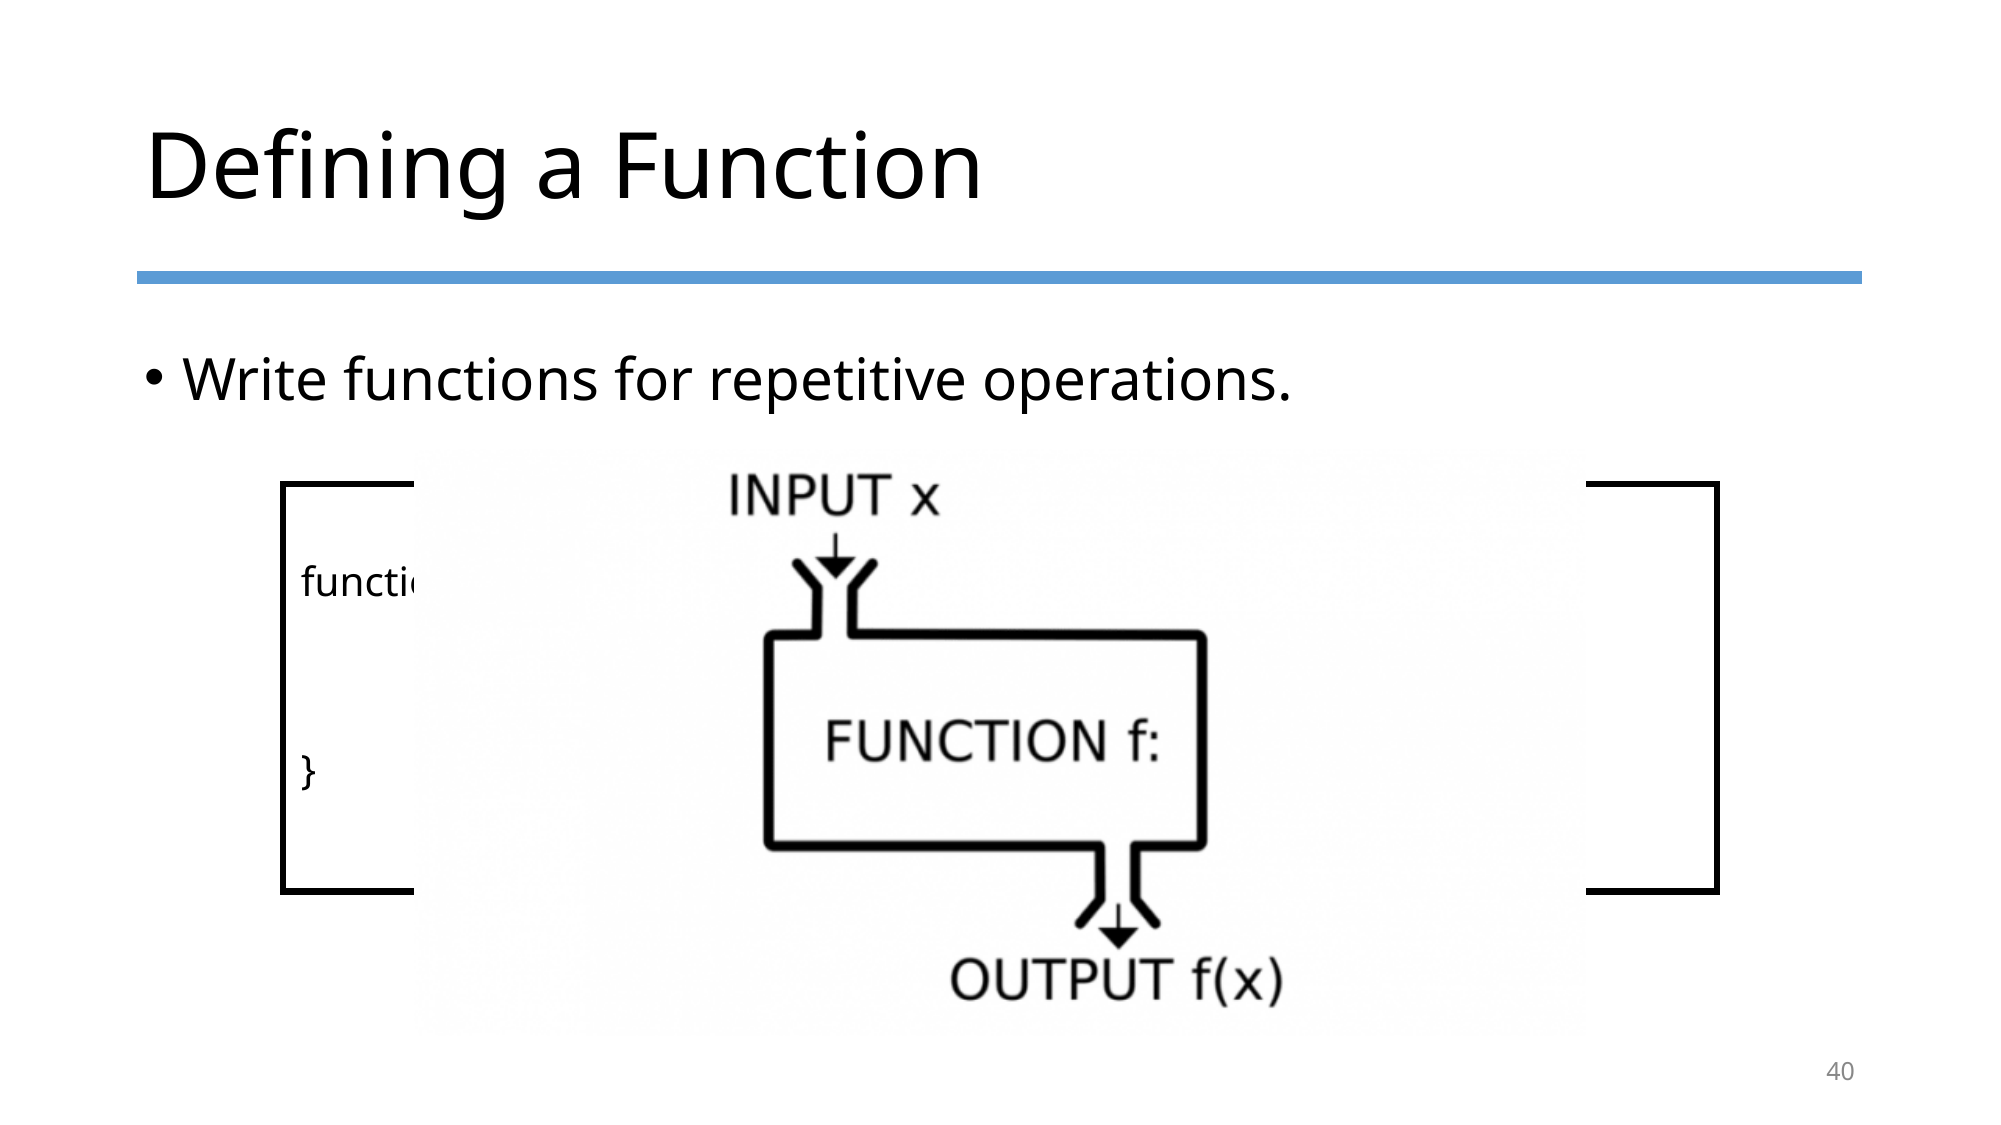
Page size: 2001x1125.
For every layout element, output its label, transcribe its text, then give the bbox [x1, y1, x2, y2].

title Defining a Function [136, 59, 1863, 278]
picture [413, 449, 1587, 1036]
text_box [282, 483, 413, 892]
slide_number 40 [1817, 1050, 1863, 1096]
list Write functions for repetitive operations. [136, 298, 1863, 1014]
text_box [1587, 483, 1718, 892]
